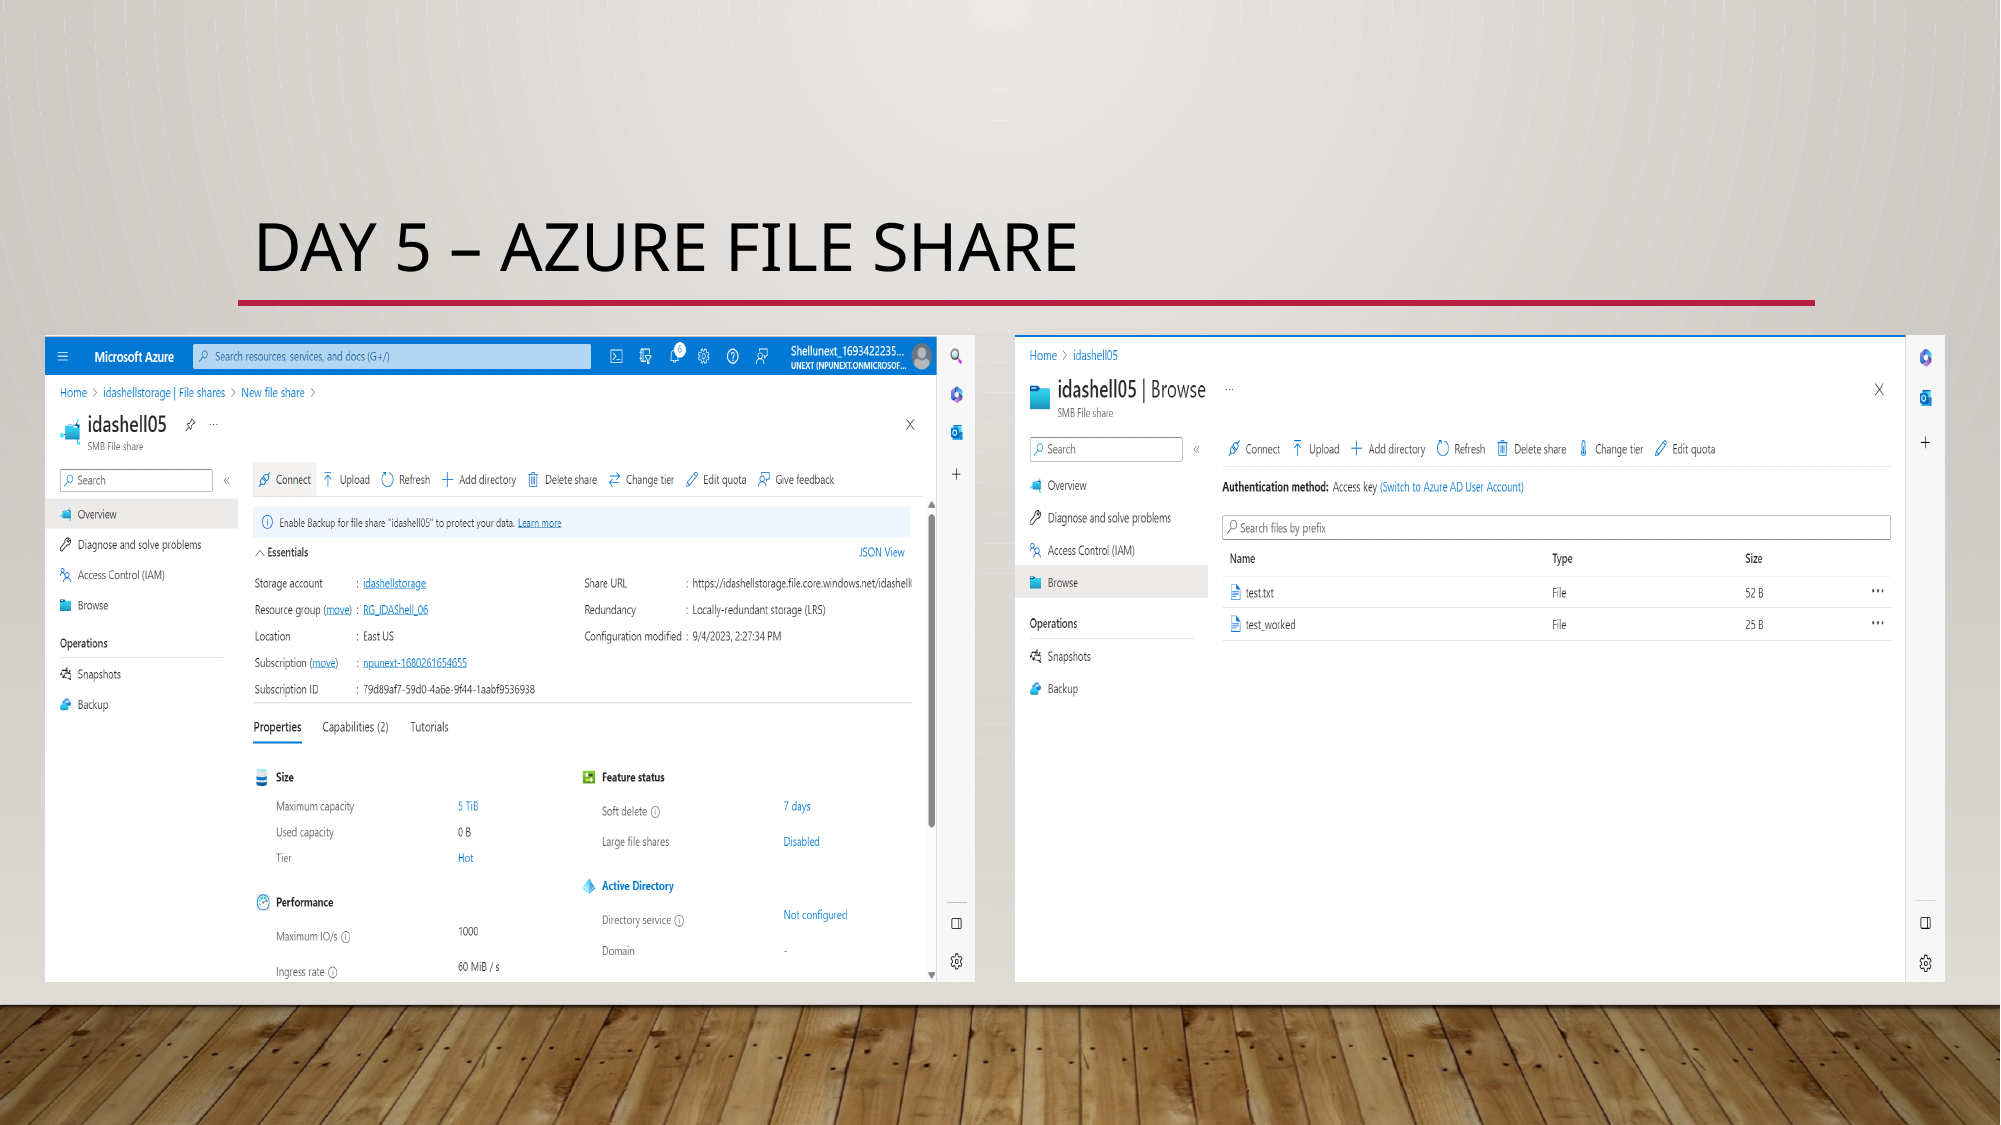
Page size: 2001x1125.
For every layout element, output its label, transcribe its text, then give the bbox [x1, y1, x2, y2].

picture [1015, 335, 1946, 982]
title Day 5 – Azure File share [238, 206, 1814, 305]
picture [0, 1005, 2000, 1125]
picture [44, 335, 975, 982]
